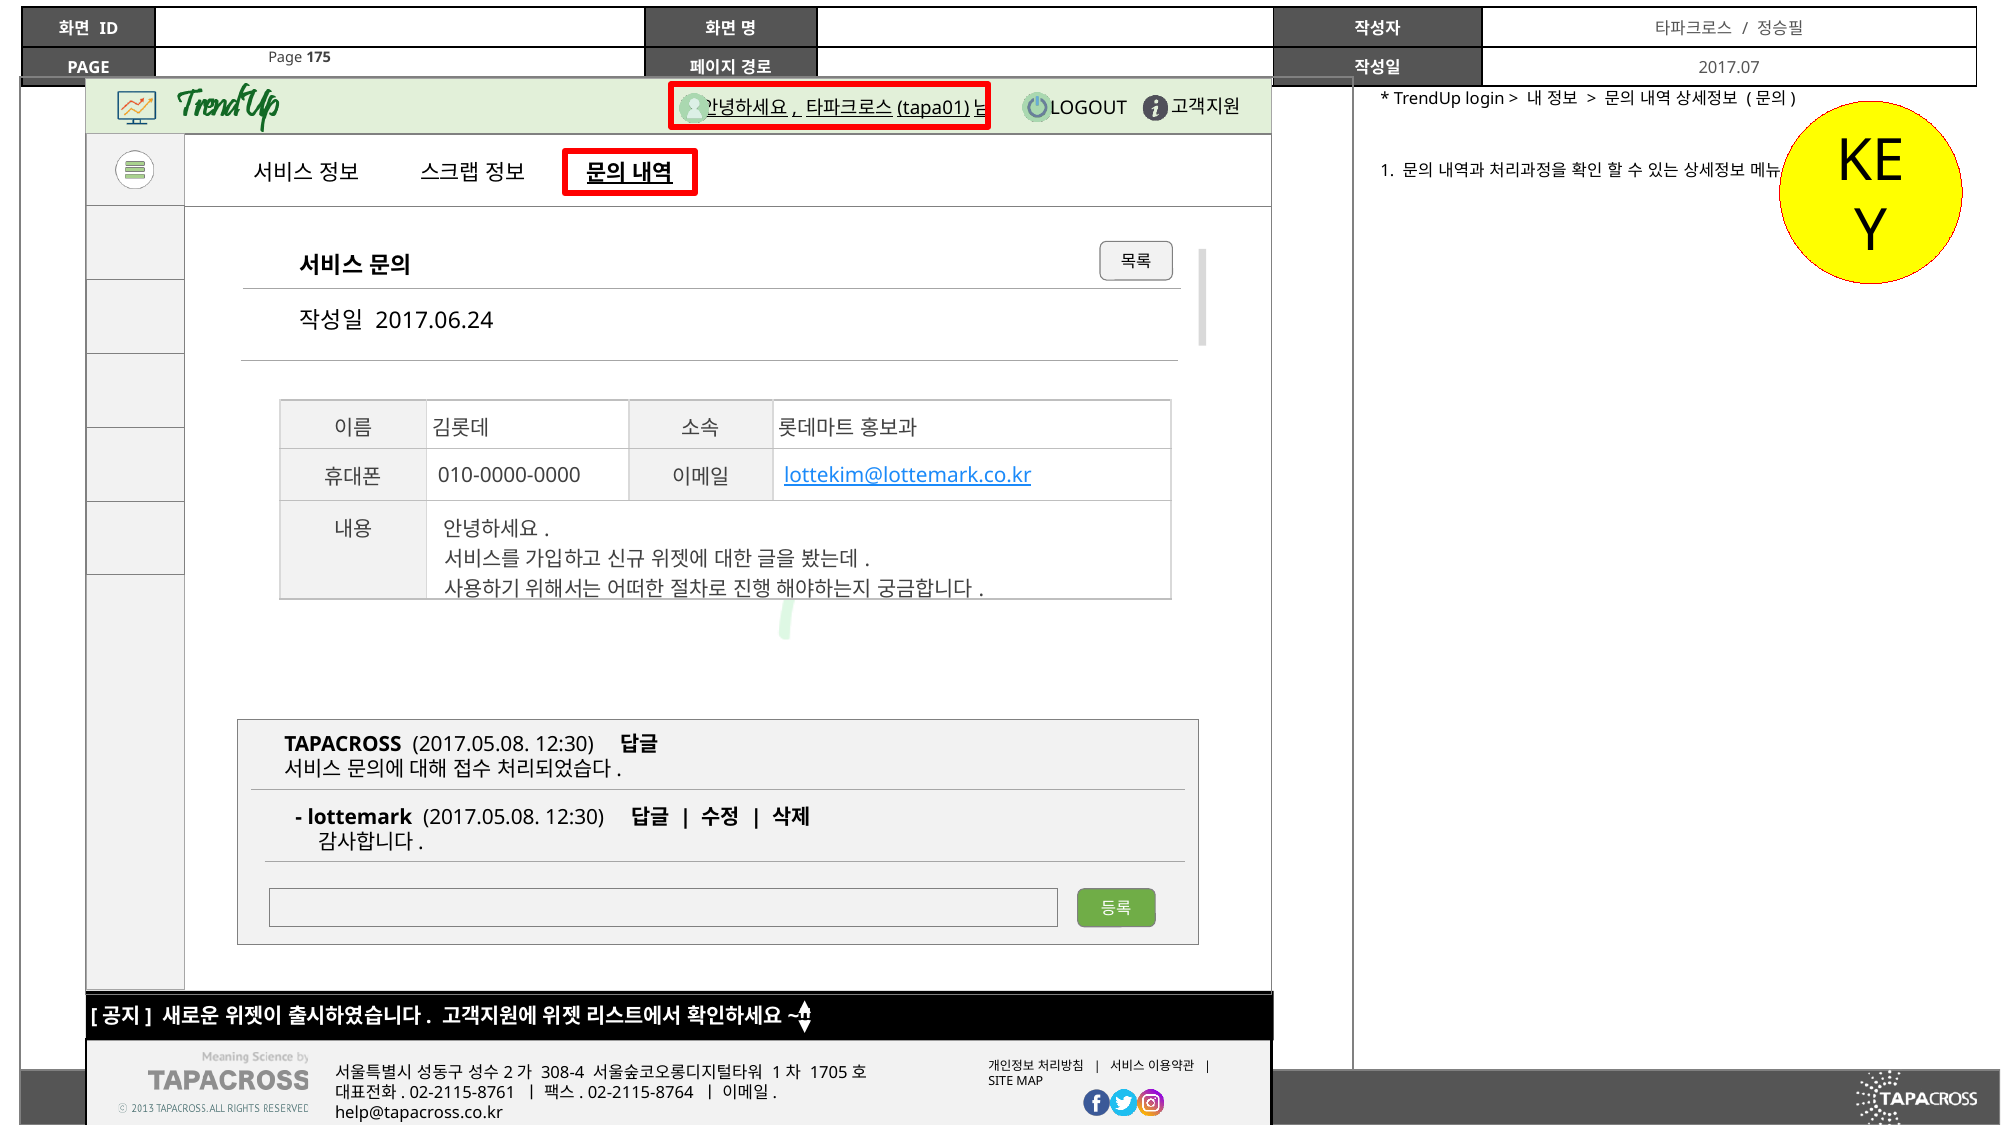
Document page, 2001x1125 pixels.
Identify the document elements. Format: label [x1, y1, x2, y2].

picture [1083, 1089, 1164, 1116]
table_cell [774, 449, 1170, 500]
picture [111, 83, 164, 129]
text_box [405, 151, 541, 193]
table_cell [427, 501, 1170, 598]
text_box [1198, 248, 1207, 347]
text_box [239, 151, 375, 193]
text_box [671, 84, 989, 127]
table_header [774, 401, 1170, 448]
text_box [237, 719, 1199, 945]
table_cell [630, 449, 772, 500]
table_cell [281, 501, 426, 598]
table_cell [281, 449, 426, 500]
picture [1139, 92, 1170, 123]
table_header [630, 401, 772, 448]
table_header [427, 401, 628, 448]
text_box [564, 150, 695, 194]
picture [1022, 92, 1052, 122]
table_header [281, 401, 426, 448]
text_box [1779, 101, 1963, 284]
picture [174, 80, 281, 133]
text_box [242, 240, 1181, 341]
table_cell [427, 449, 628, 500]
picture [118, 1052, 309, 1115]
list [1365, 82, 1977, 1053]
picture [1855, 1064, 1977, 1125]
picture [115, 150, 154, 189]
